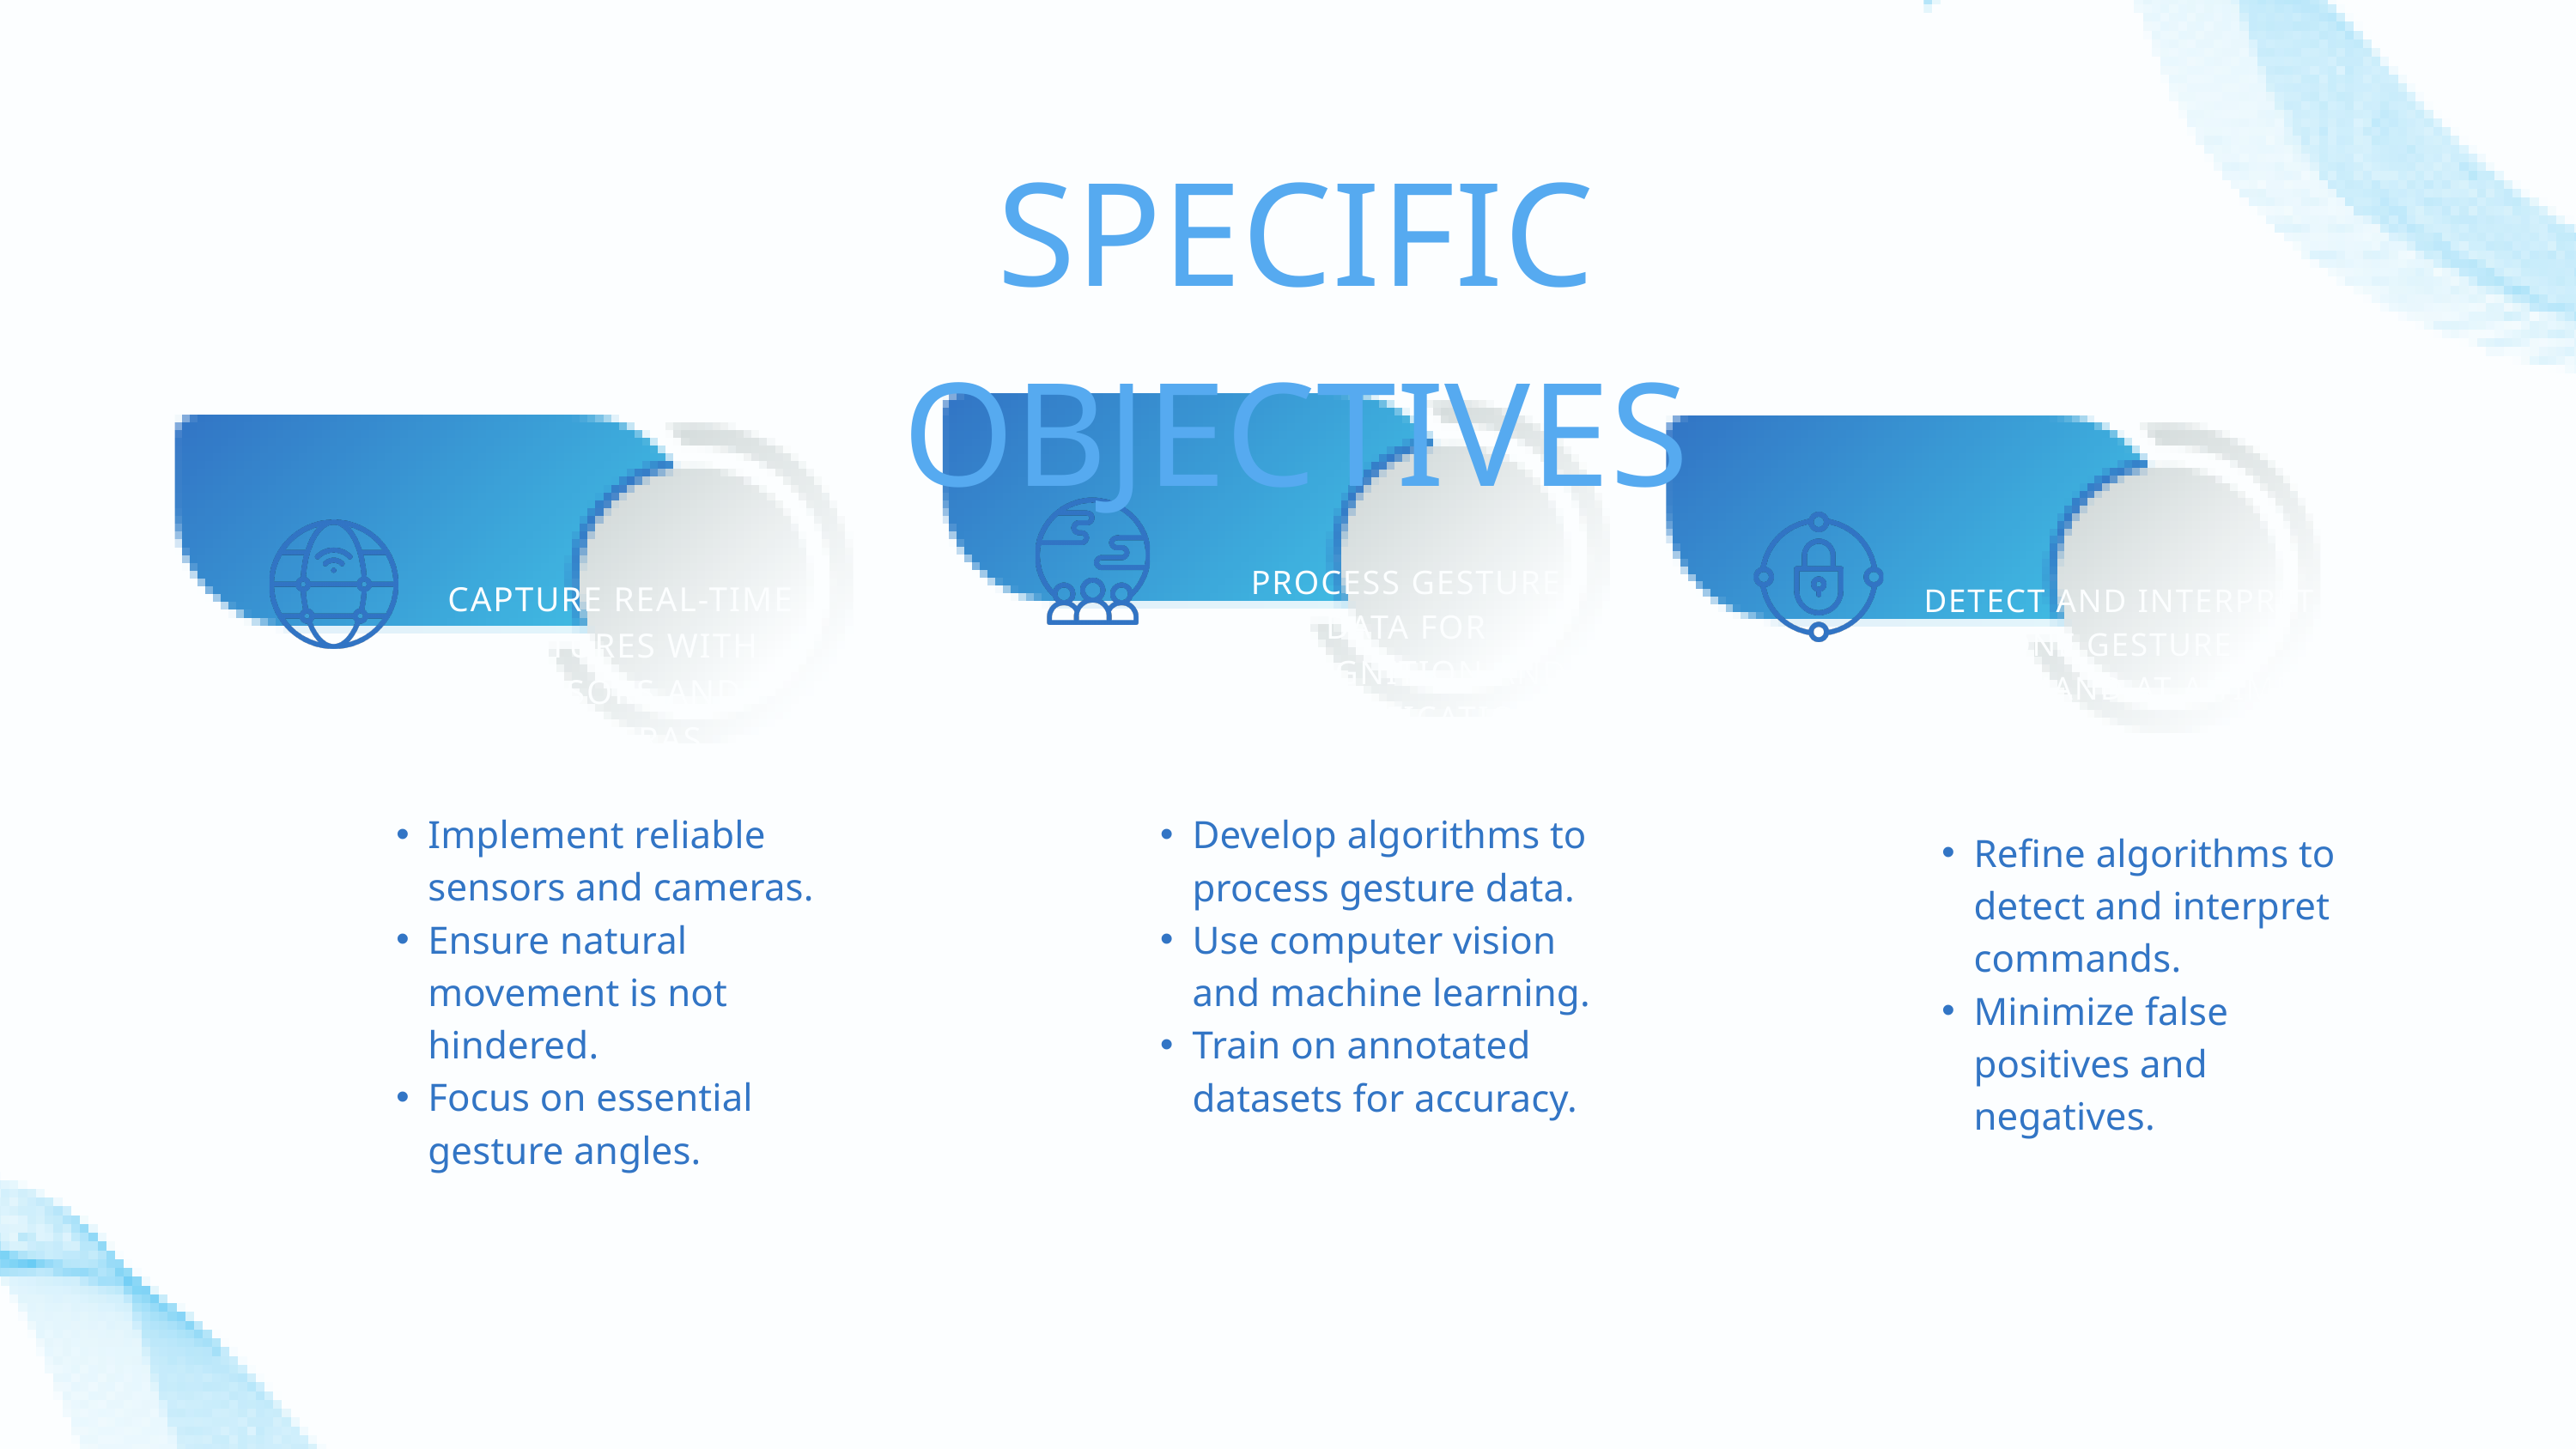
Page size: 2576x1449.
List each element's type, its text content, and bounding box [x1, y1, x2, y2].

text_box PROCESS GESTURE DATA FOR RECOGNITION AND CLASSIFICATION [1221, 555, 1592, 737]
text_box Develop algorithms to process gesture data. Use computer vision and machine learning. Train on annotated datasets for accuracy. [1128, 803, 1631, 1172]
text_box [1666, 415, 2321, 733]
text_box SPECIFIC OBJECTIVES [618, 114, 1973, 516]
text_box [0, 1172, 660, 1449]
text_box Refine algorithms to detect and interpret commands. Minimize false positives and negatives. [1910, 822, 2388, 1191]
text_box [1923, 0, 2576, 391]
text_box DETECT AND INTERPRET ONE GESTURE COMMAND AT A TIME [1923, 574, 2317, 706]
text_box [942, 516, 1610, 717]
text_box [174, 415, 854, 743]
text_box [1753, 516, 1884, 642]
text_box CAPTURE REAL-TIME GESTURES WITH SENSORS AND CAMERAS [434, 571, 808, 758]
text_box [269, 518, 398, 649]
text_box Implement reliable sensors and cameras. Ensure natural movement is not hindered. Focus on essential gesture angles. [364, 803, 868, 1225]
text_box [1035, 516, 1151, 625]
